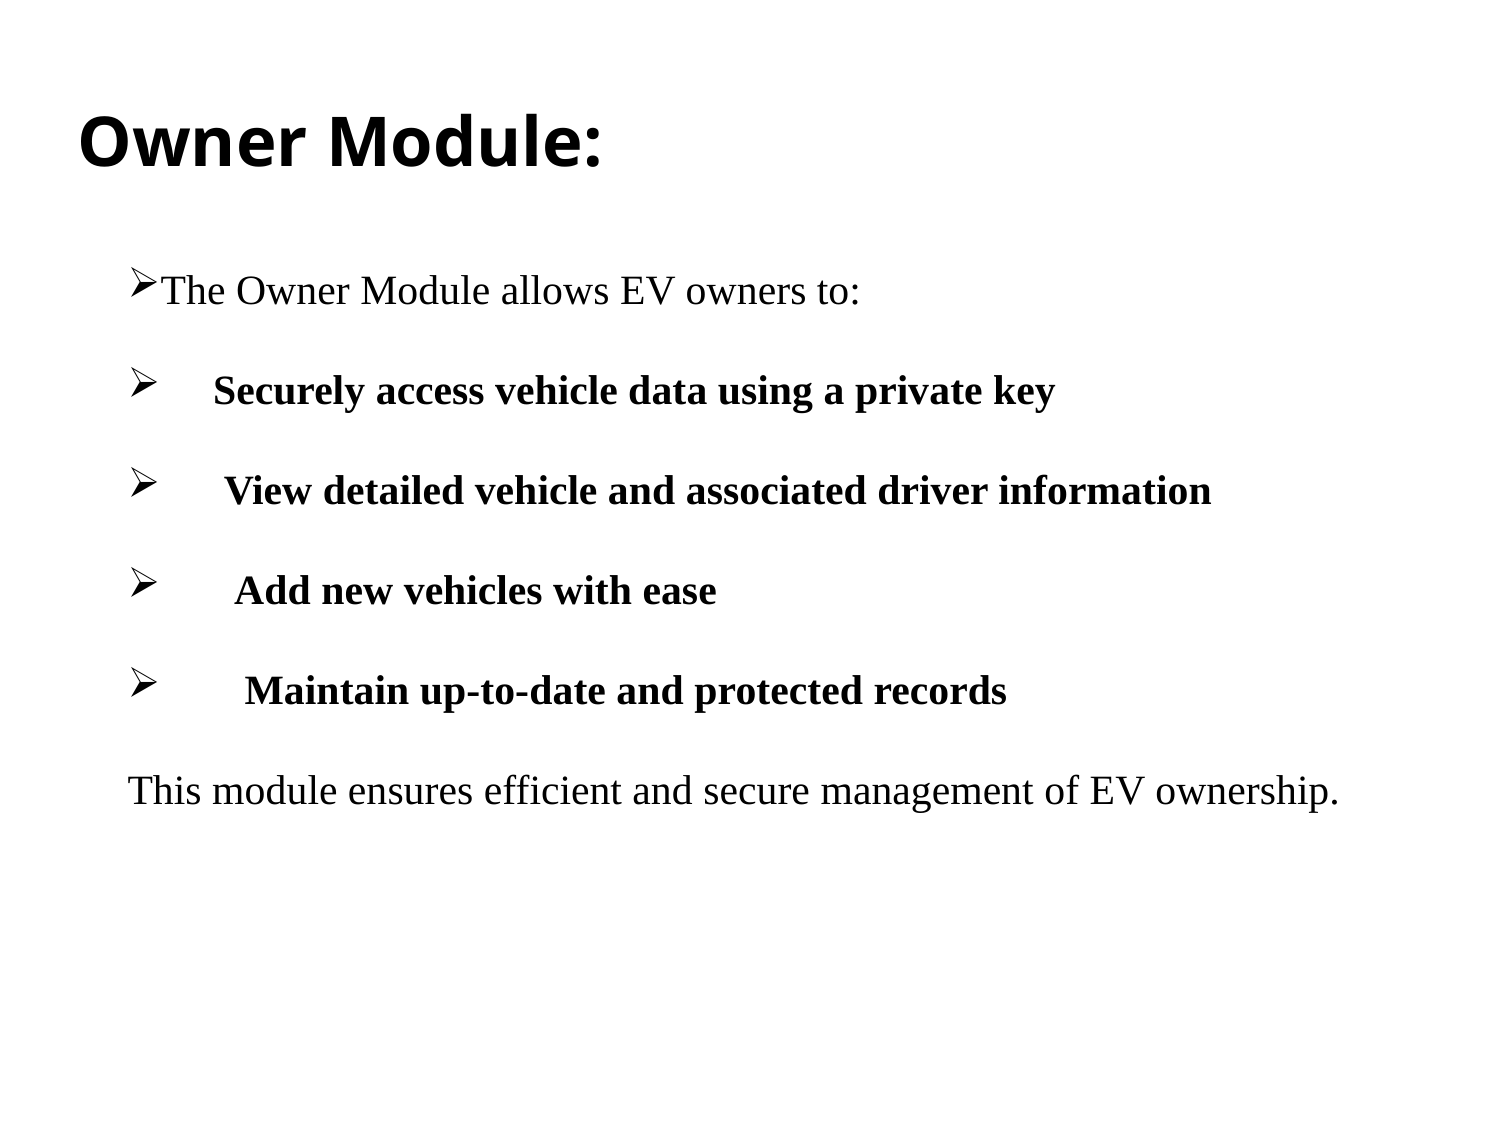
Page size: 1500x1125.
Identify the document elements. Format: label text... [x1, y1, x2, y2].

title Owner Module: [62, 69, 1488, 220]
list The Owner Module allows EV owners to: Securely access vehicle data using a private key View detailed vehicle and associated driver information Add new vehicles with ease Maintain up-to-date and protected records This module ensures efficient and secure management of EV ownership. [112, 236, 1413, 889]
